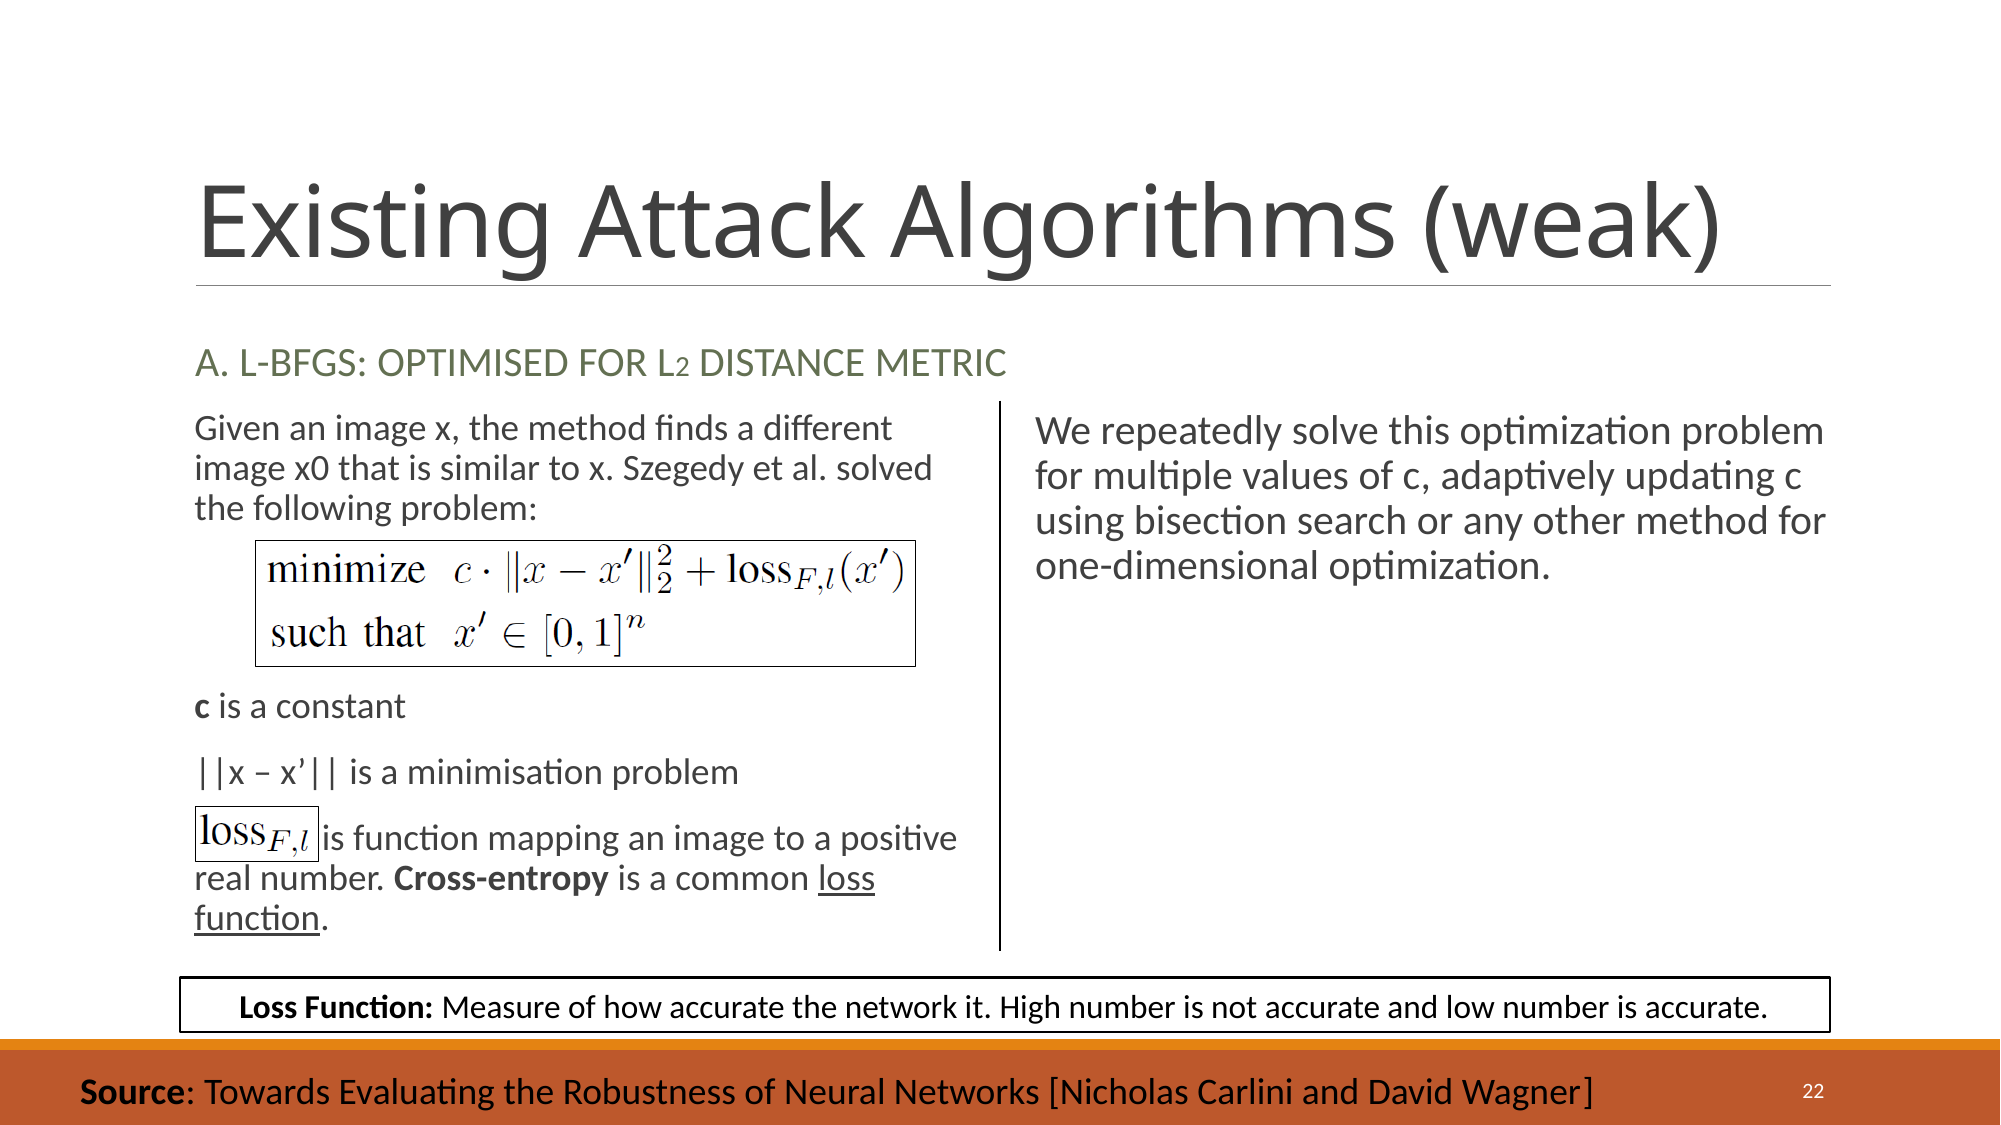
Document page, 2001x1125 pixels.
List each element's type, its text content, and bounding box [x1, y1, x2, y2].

picture [254, 540, 916, 667]
slide_number 22 [1725, 1059, 1840, 1120]
text_box Source: Towards Evaluating the Robustness of Neural Networks [Nicholas Carlini and David Wagner] [65, 1059, 1725, 1125]
text_box We repeatedly solve this optimization problem for multiple values of c, adaptively updating c using bisection search or any other method for one-dimensional optimization. [1019, 400, 1830, 608]
text_box Loss Function: Measure of how accurate the network it. High number is not accurate and low number is accurate. [179, 976, 1831, 1033]
picture [195, 805, 319, 862]
list Given an image x, the method finds a different image x0 that is similar to x. Szegedy et al. solved the following problem: c is a constant ||x – x’|| is a minimisation problem is function mapping an image to a positive real number. Cross-entropy is a common loss function. [180, 401, 990, 951]
title Existing Attack Algorithms (weak) [180, 47, 1830, 285]
list a. L-BFGS: Optimised for L2 distance metric [180, 302, 1830, 424]
